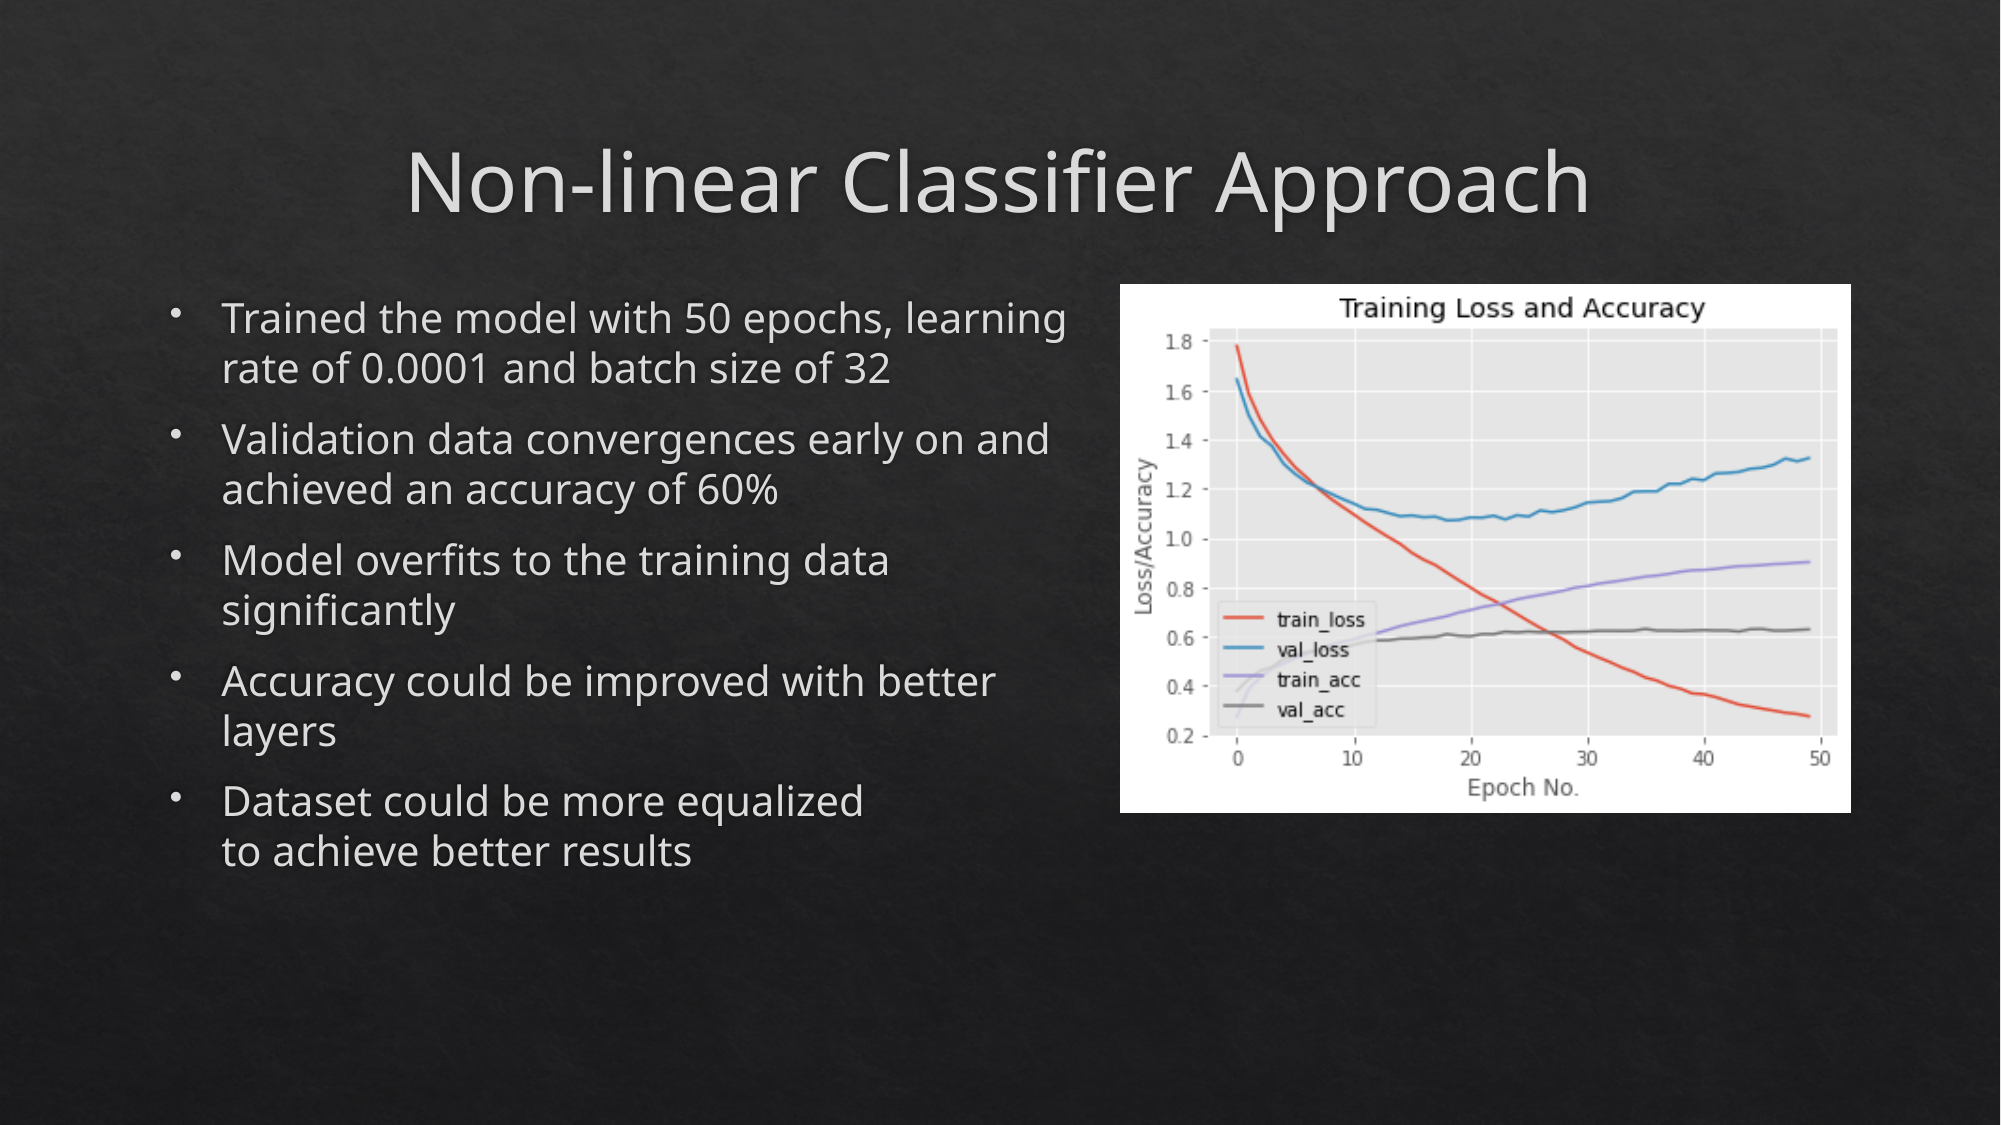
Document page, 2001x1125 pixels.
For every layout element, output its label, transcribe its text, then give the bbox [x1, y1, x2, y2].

title Non-linear Classifier Approach [149, 99, 1849, 260]
list Trained the model with 50 epochs, learning rate of 0.0001 and batch size of 32 Validation data convergences early on and achieved an accuracy of 60% Model overfits to the training data significantly Accuracy could be improved with better layers Dataset could be more equalized to achieve better results [149, 284, 1106, 950]
picture [1120, 283, 1851, 814]
